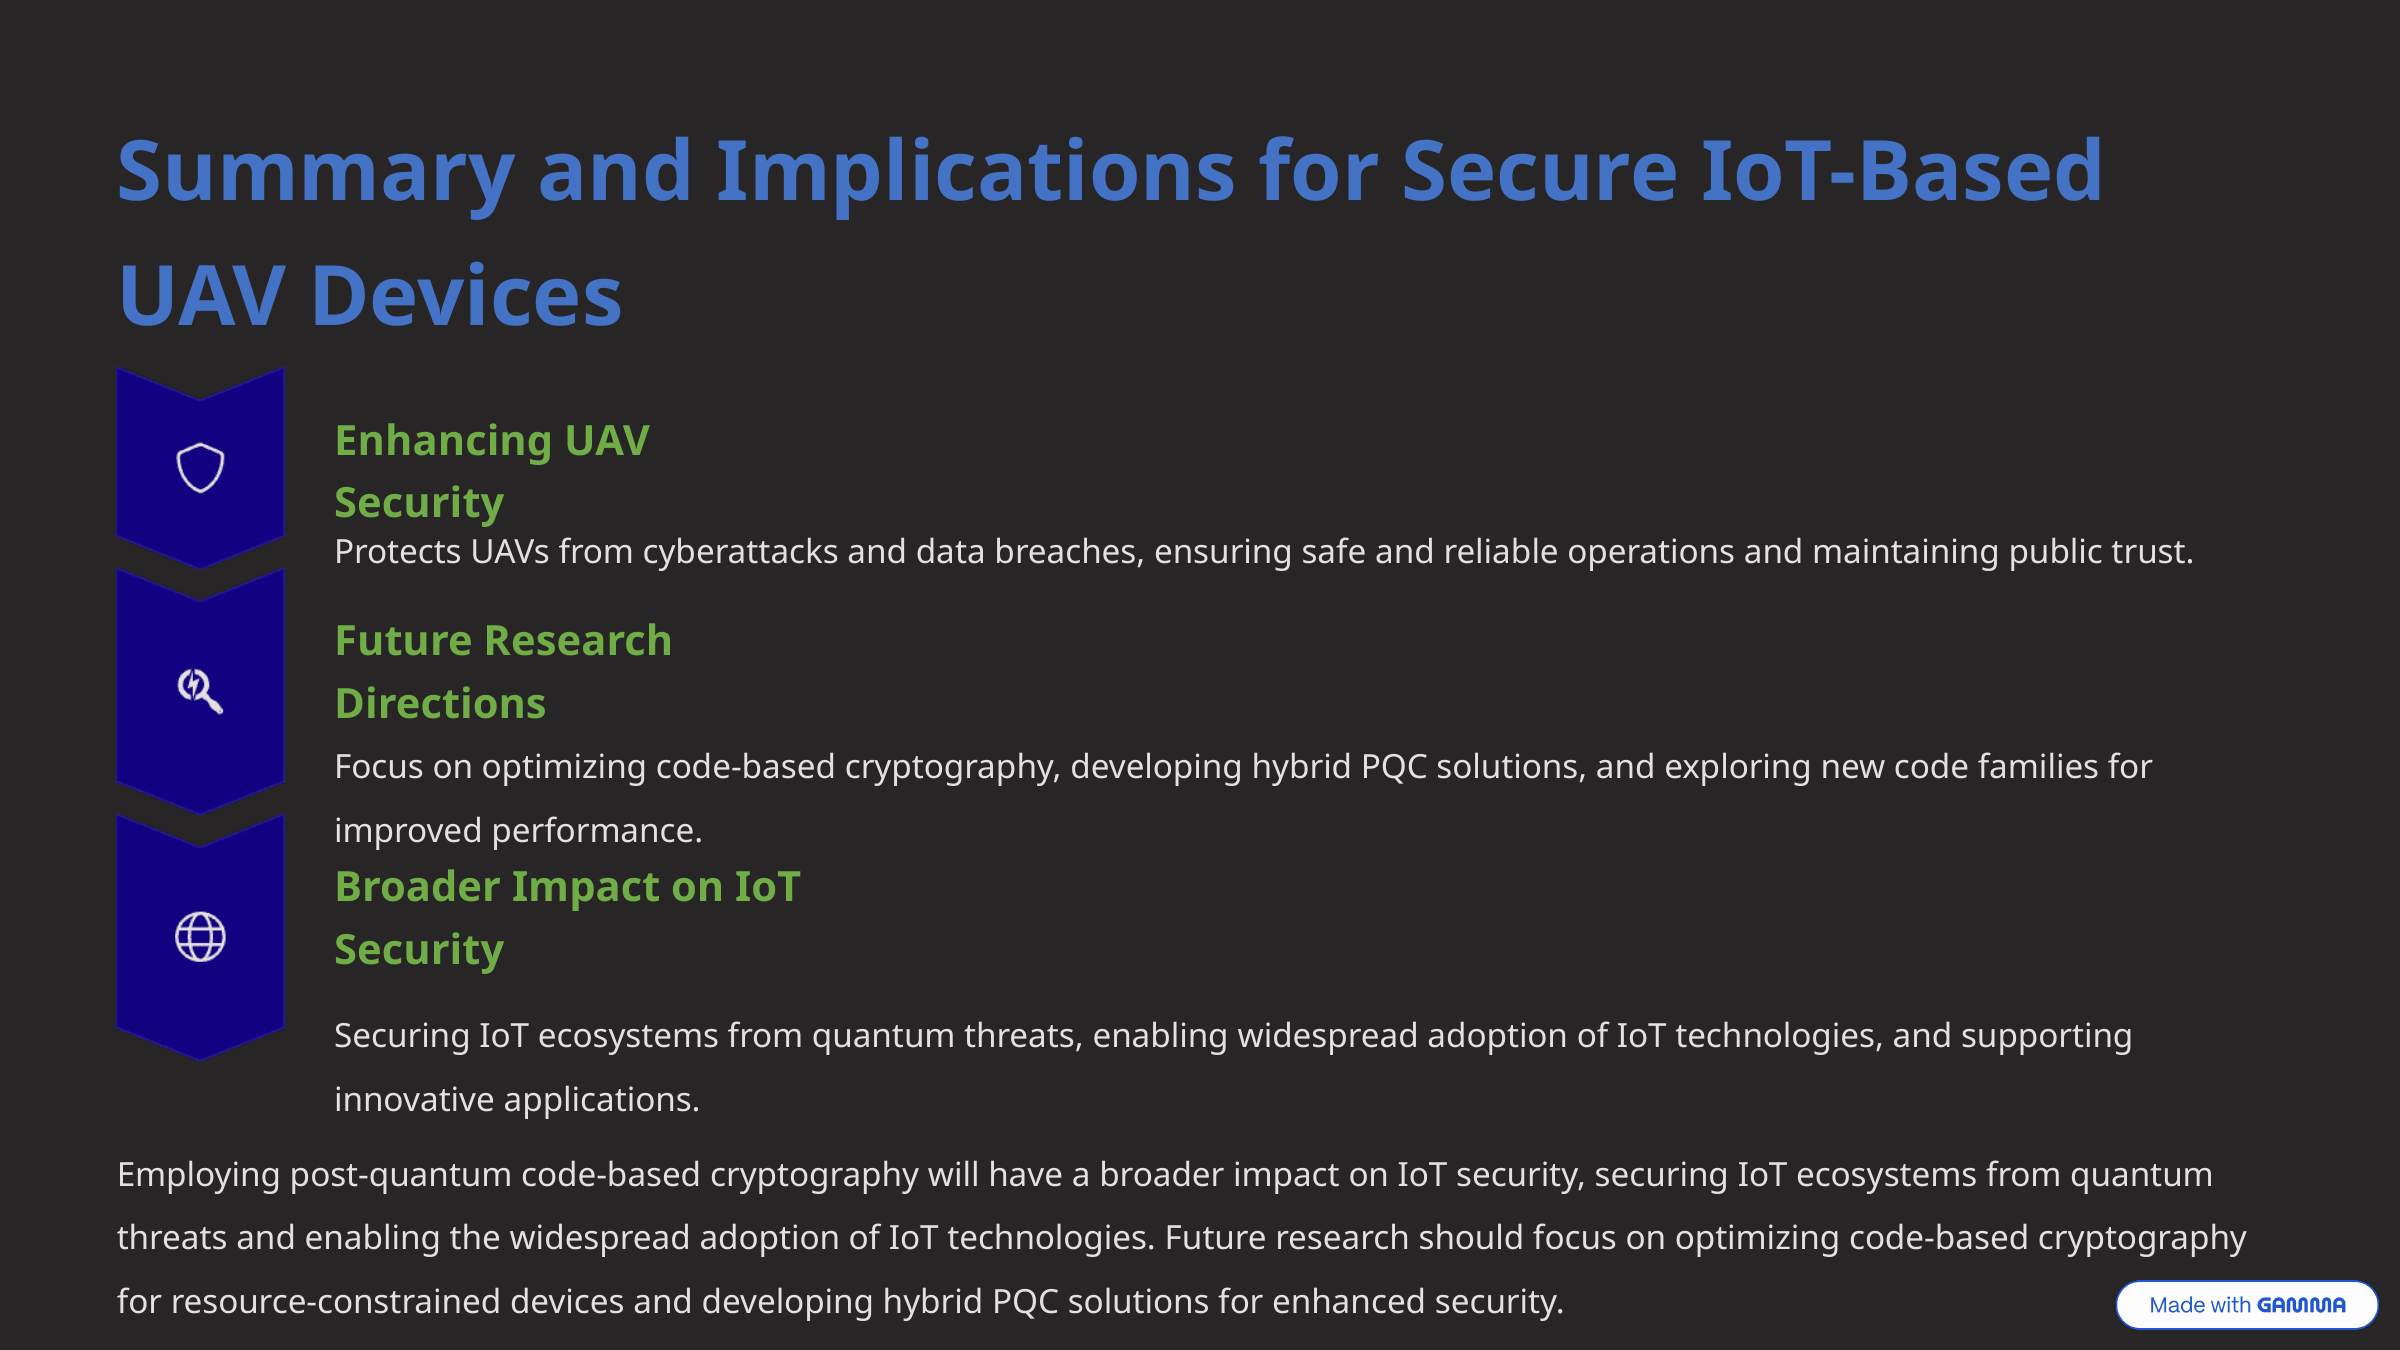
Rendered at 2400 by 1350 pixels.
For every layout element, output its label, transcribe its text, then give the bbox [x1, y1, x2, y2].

text_box Securing IoT ecosystems from quantum threats, enabling widespread adoption of IoT technologies, and supporting innovative applications. [334, 991, 2283, 1098]
picture [2106, 1271, 2389, 1339]
picture [116, 367, 285, 1061]
text_box Summary and Implications for Secure IoT-Based UAV Devices [116, 91, 2283, 301]
text_box Future Research Directions [334, 601, 853, 654]
text_box Broader Impact on IoT Security [334, 847, 926, 901]
text_box Enhancing UAV Security [334, 401, 804, 454]
text_box Employing post-quantum code-based cryptography will have a broader impact on IoT security, securing IoT ecosystems from quantum threats and enabling the widespread adoption of IoT technologies. Future research should focus on optimizing code-based cryptography for resource-constrained devices and developing hybrid PQC solutions for enhanced security. [116, 1129, 2283, 1291]
text_box Protects UAVs from cyberattacks and data breaches, ensuring safe and reliable operations and maintaining public trust. [334, 506, 2283, 561]
text_box Focus on optimizing code-based cryptography, developing hybrid PQC solutions, and exploring new code families for improved performance. [334, 722, 2283, 830]
